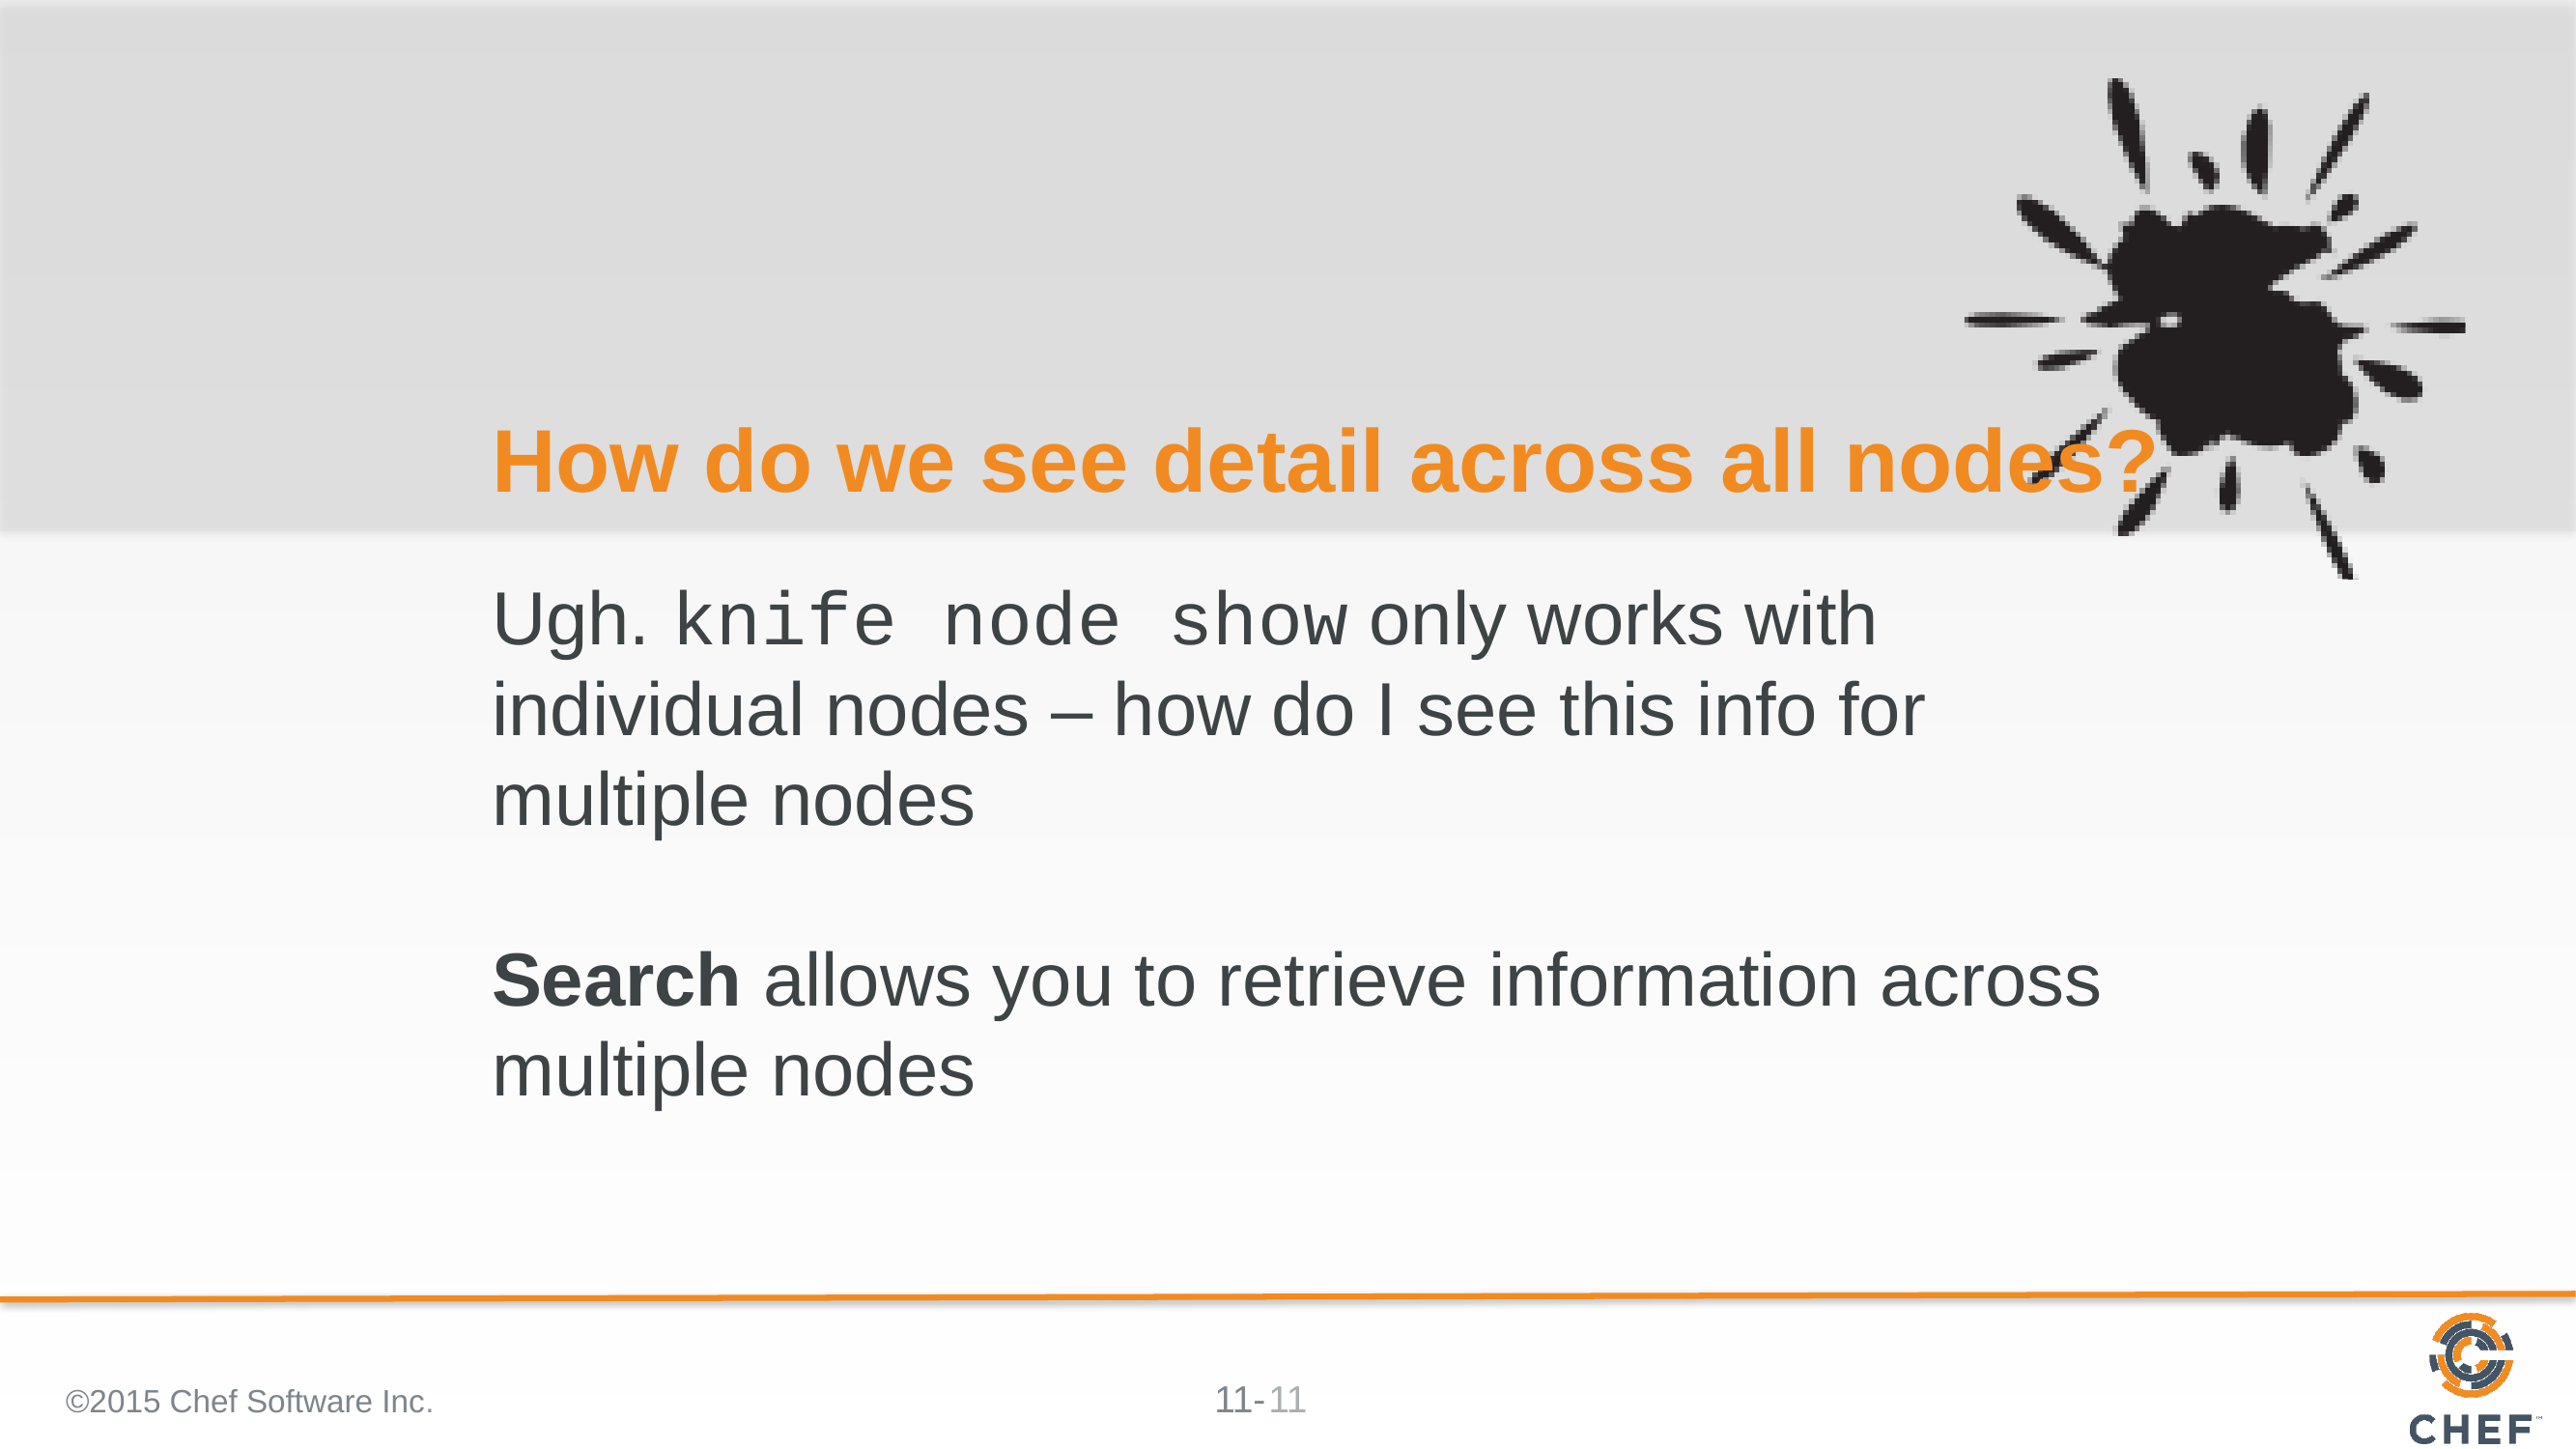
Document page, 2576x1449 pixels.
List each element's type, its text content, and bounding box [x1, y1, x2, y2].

slide_number 11 [998, 1359, 1578, 1437]
picture [2399, 1297, 2550, 1449]
footer ©2015 Chef Software Inc. [51, 1359, 952, 1440]
subtitle Ugh. knife node show only works with individual nodes – how do I see this info for multiple nodes Search allows you to retrieve information across multiple nodes [477, 555, 2217, 1087]
title How do we see detail across all nodes? [477, 395, 2217, 531]
